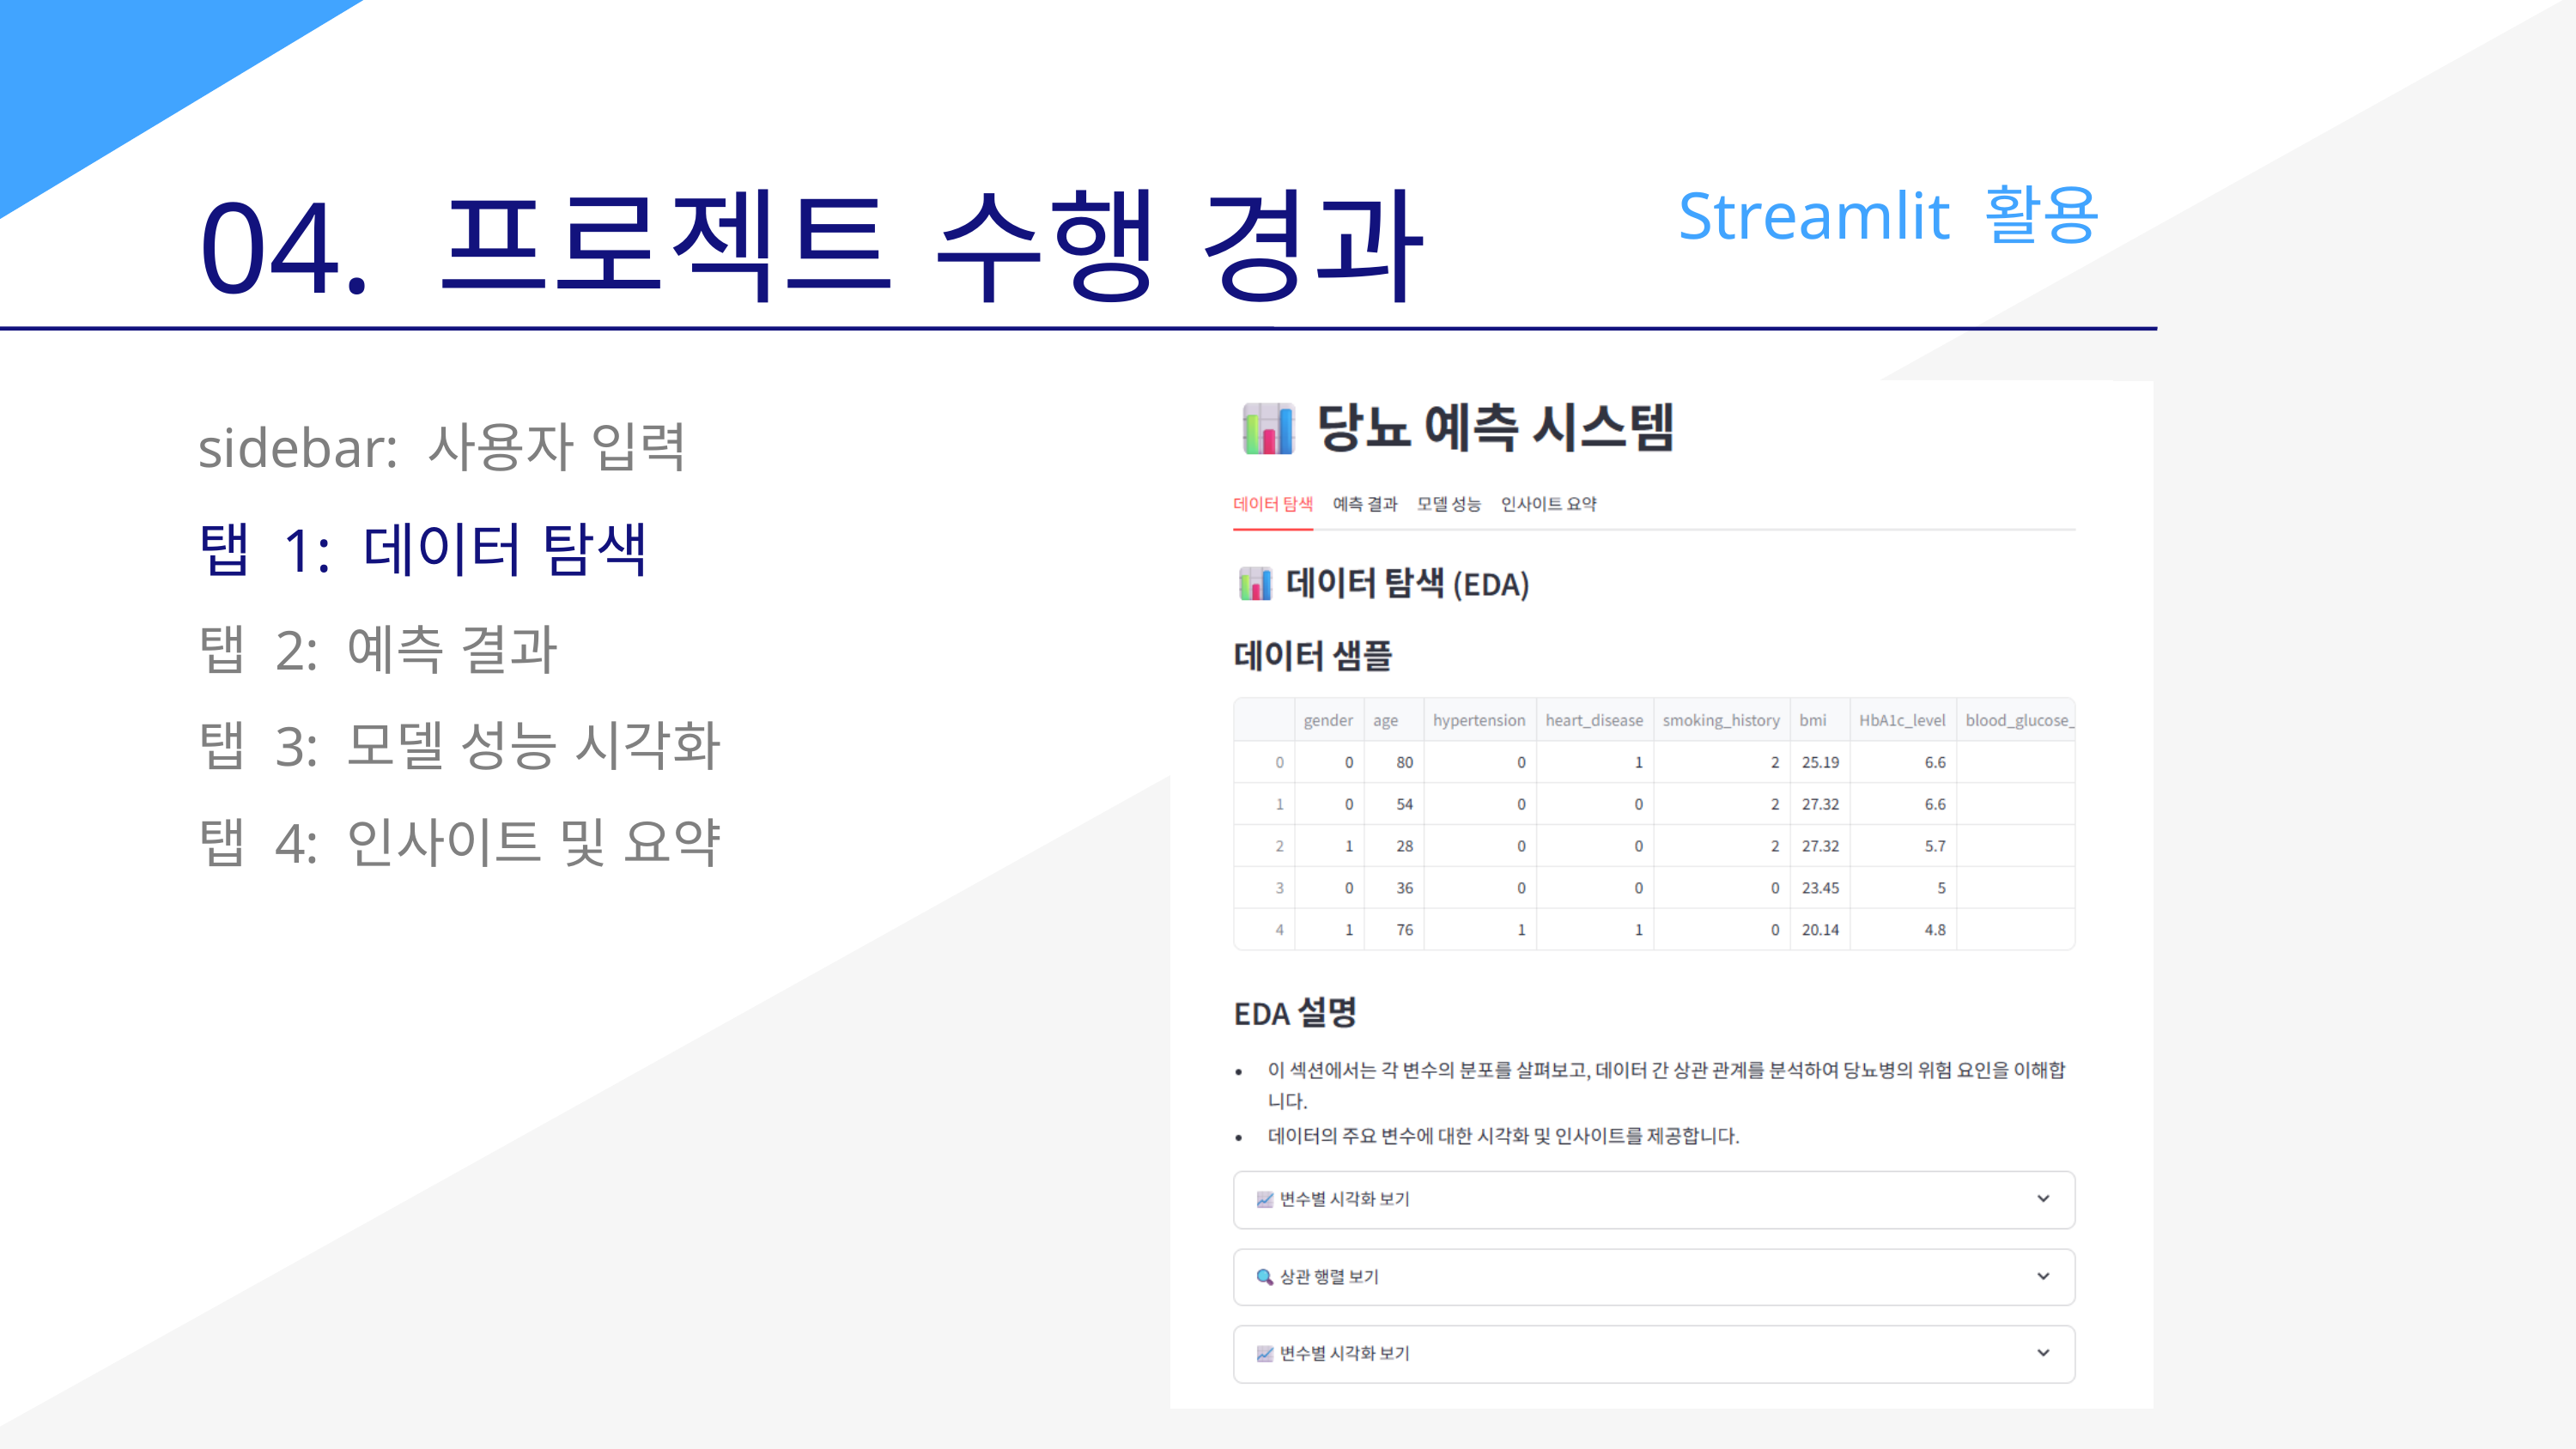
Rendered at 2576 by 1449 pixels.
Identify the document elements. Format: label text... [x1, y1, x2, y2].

text_box 04. 프로젝트 수행 경과 [197, 146, 738, 318]
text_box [744, 33, 2576, 1449]
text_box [0, 0, 324, 173]
text_box sidebar: 사용자 입력 탭 1: 데이터 탐색 탭 2: 예측 결과 탭 3: 모델 성능 시각화 탭 4: 인사이트 및 요약 [197, 381, 738, 874]
picture [1199, 380, 2113, 1408]
